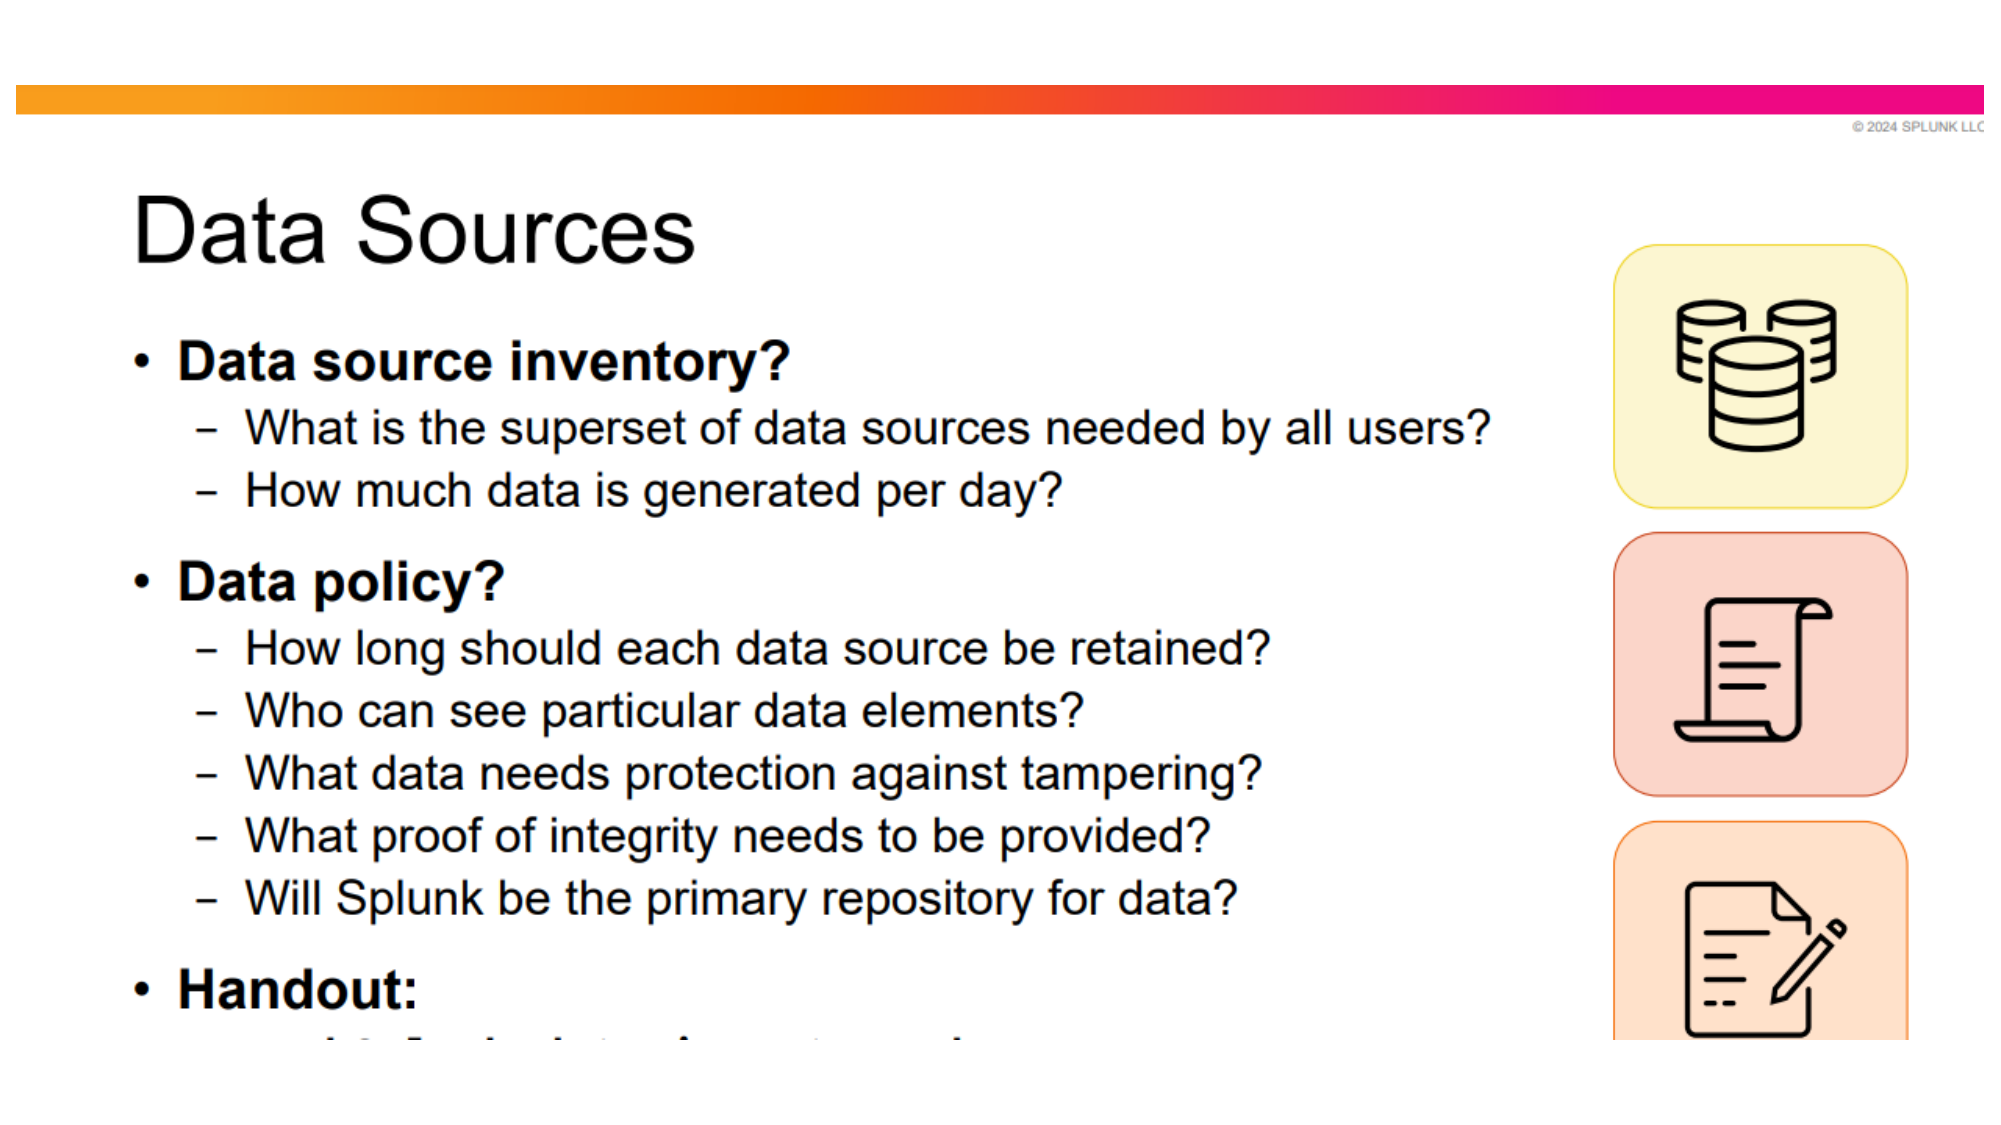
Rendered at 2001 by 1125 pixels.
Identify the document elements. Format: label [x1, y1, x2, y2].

picture [15, 84, 1985, 1041]
